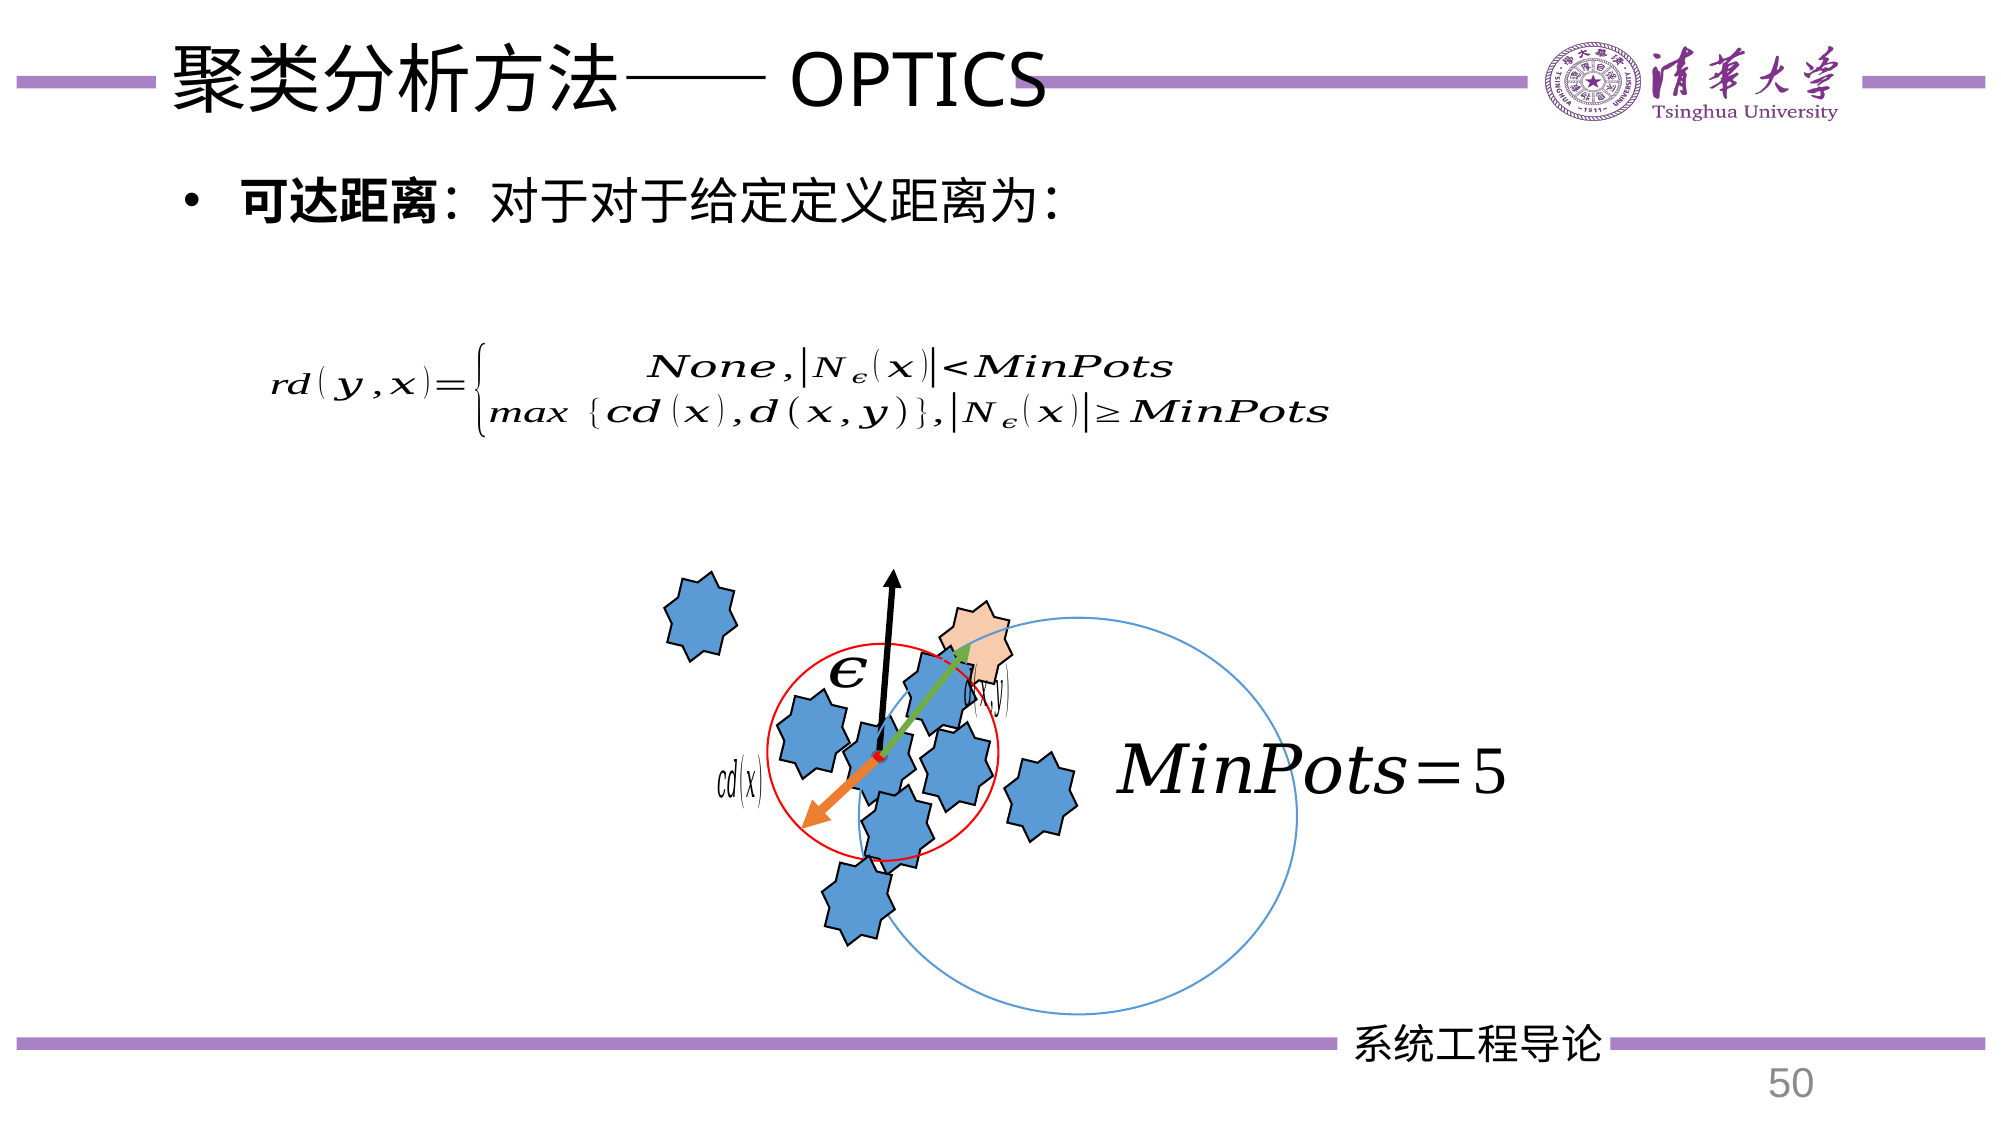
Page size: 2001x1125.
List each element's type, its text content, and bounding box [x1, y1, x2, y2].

slide_number 50 [1610, 1051, 1830, 1112]
picture [1545, 42, 1641, 121]
text_box [821, 855, 895, 946]
text_box [939, 601, 1010, 643]
text_box [766, 642, 879, 861]
text_box [1004, 752, 1078, 842]
picture [1652, 46, 1838, 121]
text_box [881, 643, 971, 757]
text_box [879, 568, 894, 751]
text_box [858, 616, 1299, 1016]
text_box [801, 759, 876, 829]
title 聚类分析方法——OPTICS [155, 0, 1152, 191]
text_box [664, 571, 738, 662]
